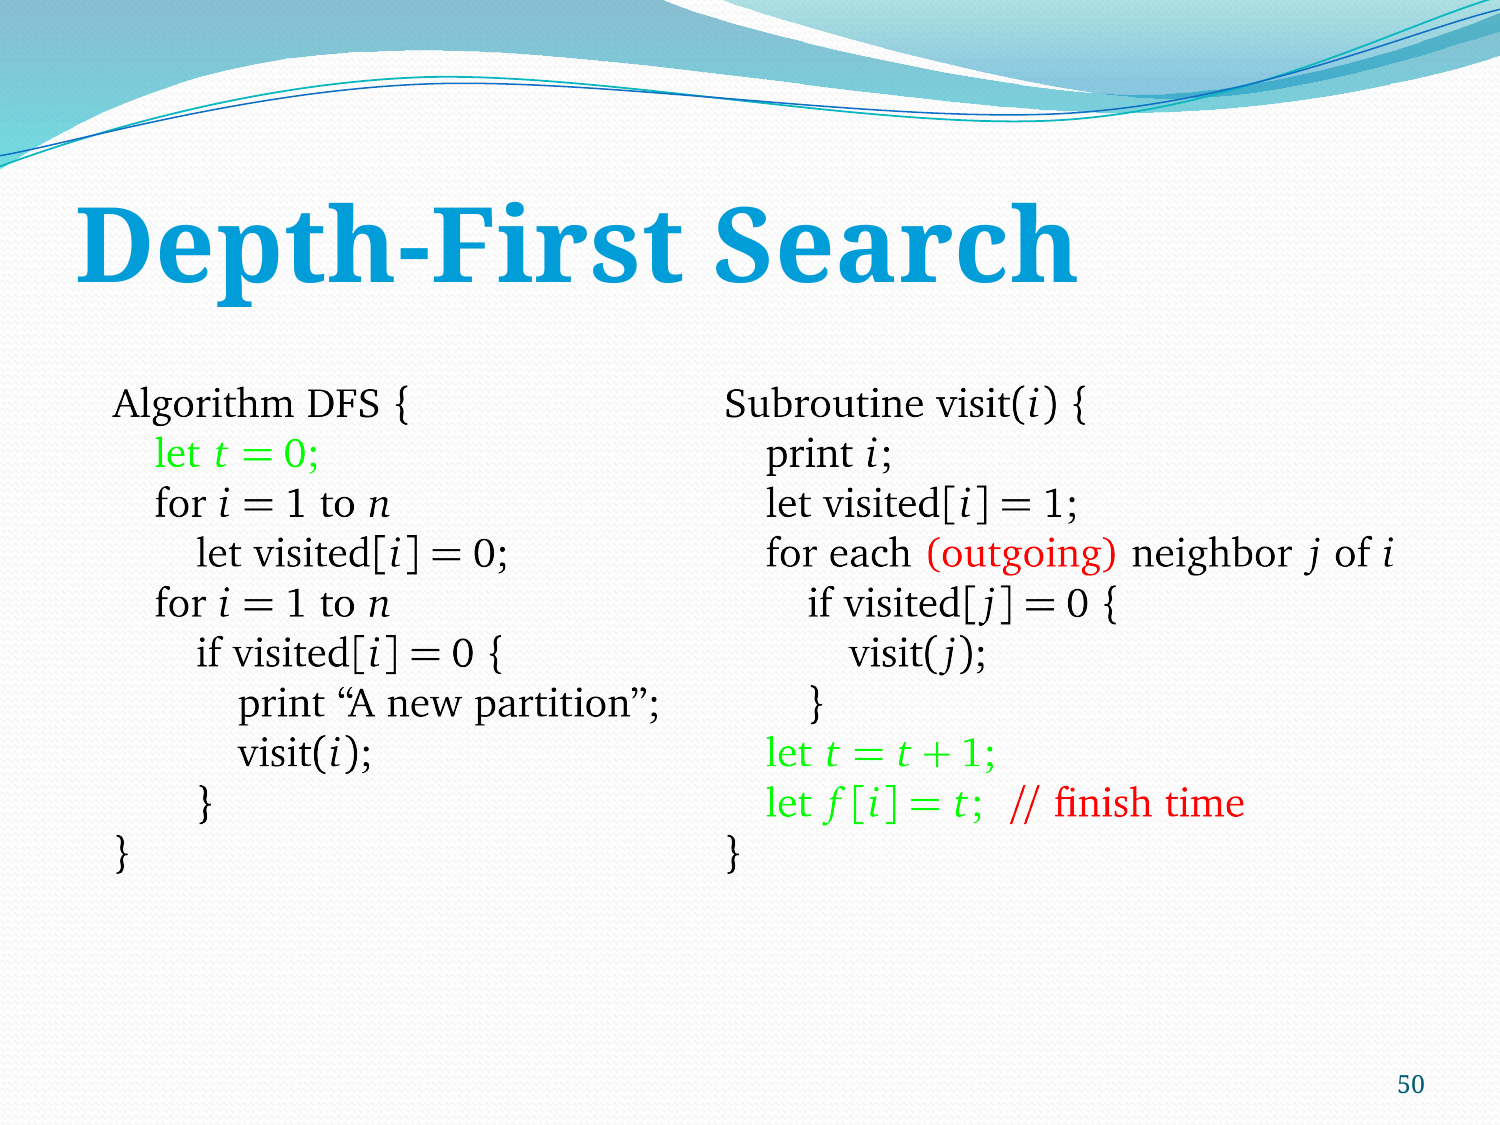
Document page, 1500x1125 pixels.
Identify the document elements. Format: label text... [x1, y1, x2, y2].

title Depth-First Search [75, 115, 1425, 303]
picture [726, 385, 1394, 874]
slide_number 50 [1299, 1042, 1425, 1103]
picture [111, 385, 658, 874]
